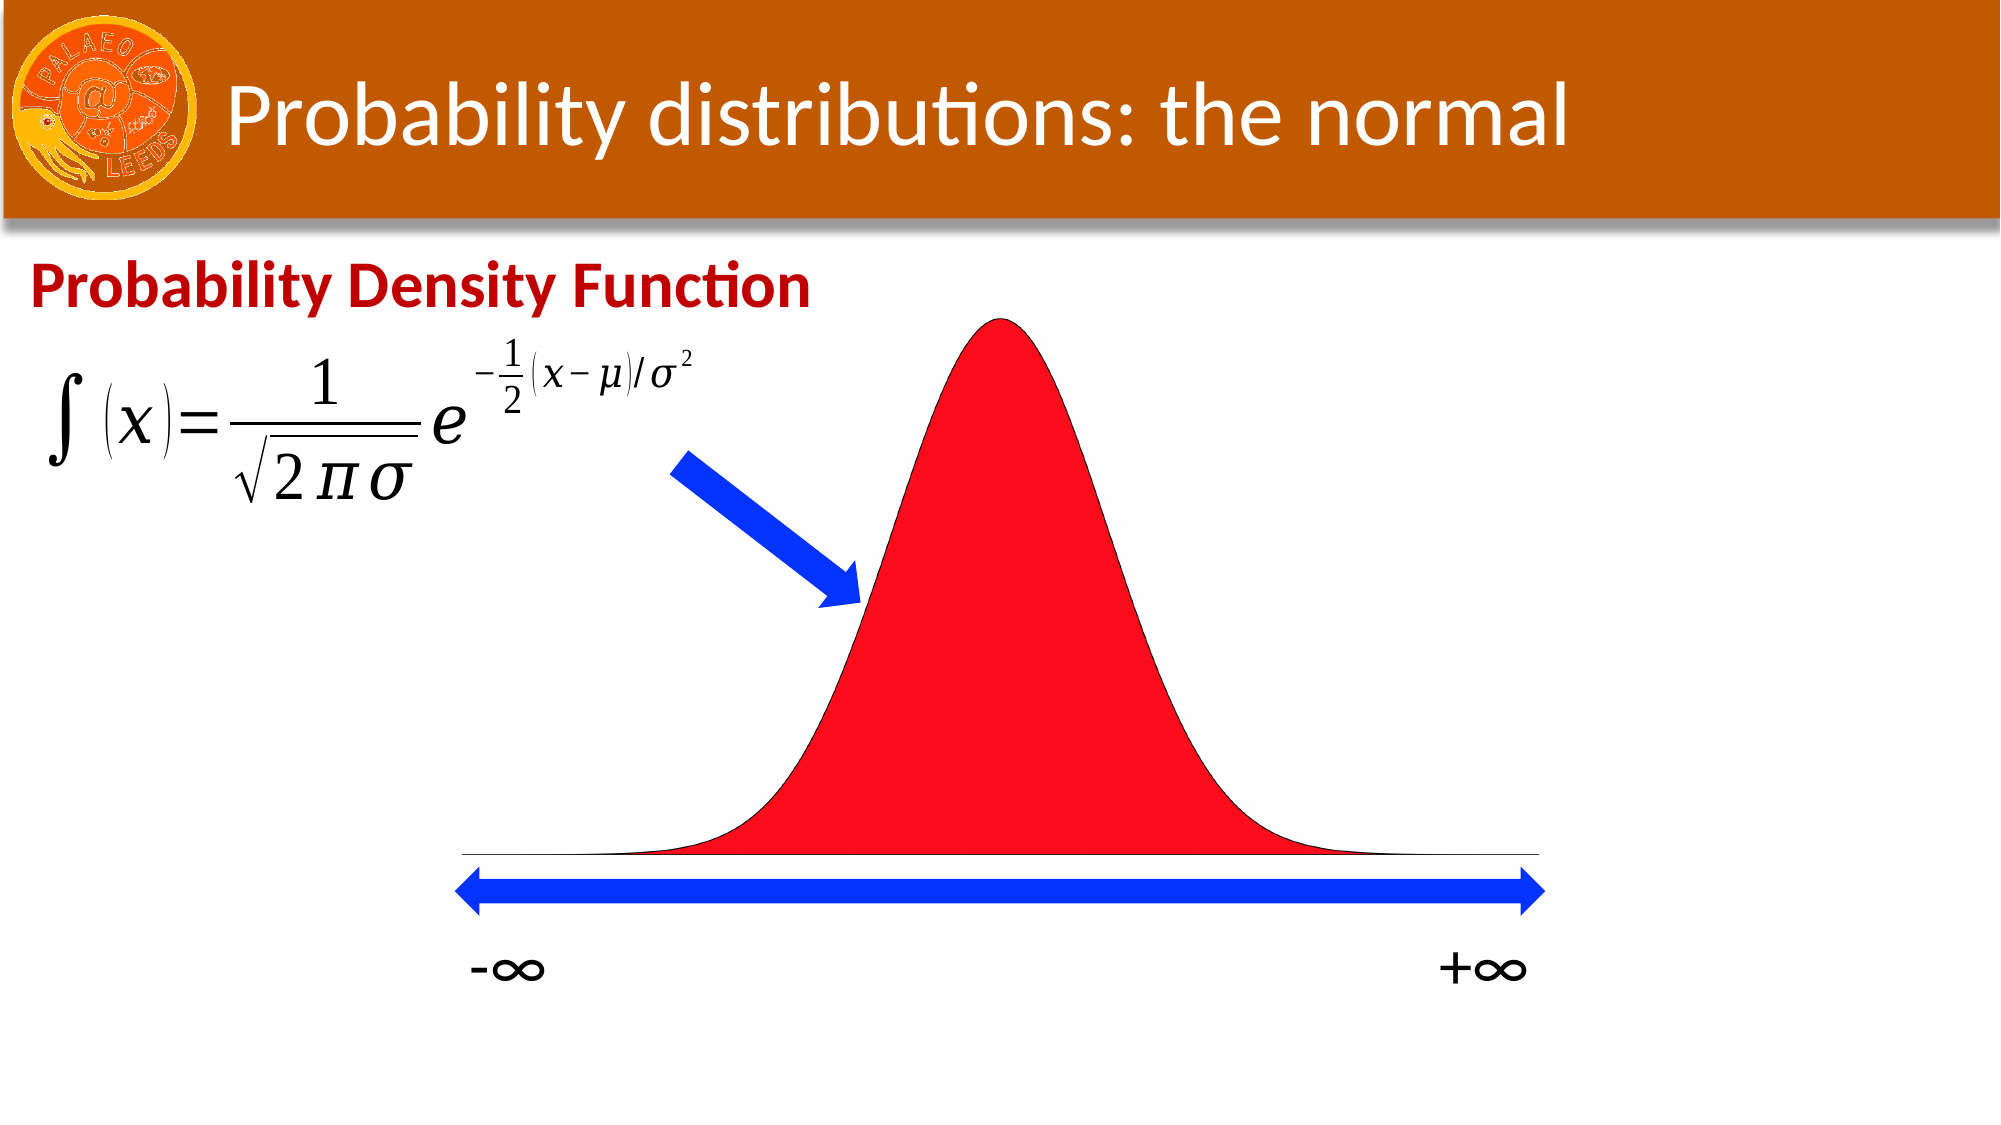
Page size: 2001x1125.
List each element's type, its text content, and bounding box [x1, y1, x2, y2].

text_box [3, 0, 2000, 219]
picture [454, 307, 1546, 867]
text_box [453, 867, 1547, 915]
text_box -∞ [455, 915, 563, 1011]
picture [11, 15, 197, 200]
text_box +∞ [1424, 915, 1545, 1011]
text_box Probability distributions: the normal [210, 17, 2000, 201]
text_box Probability Density Function [15, 233, 829, 329]
